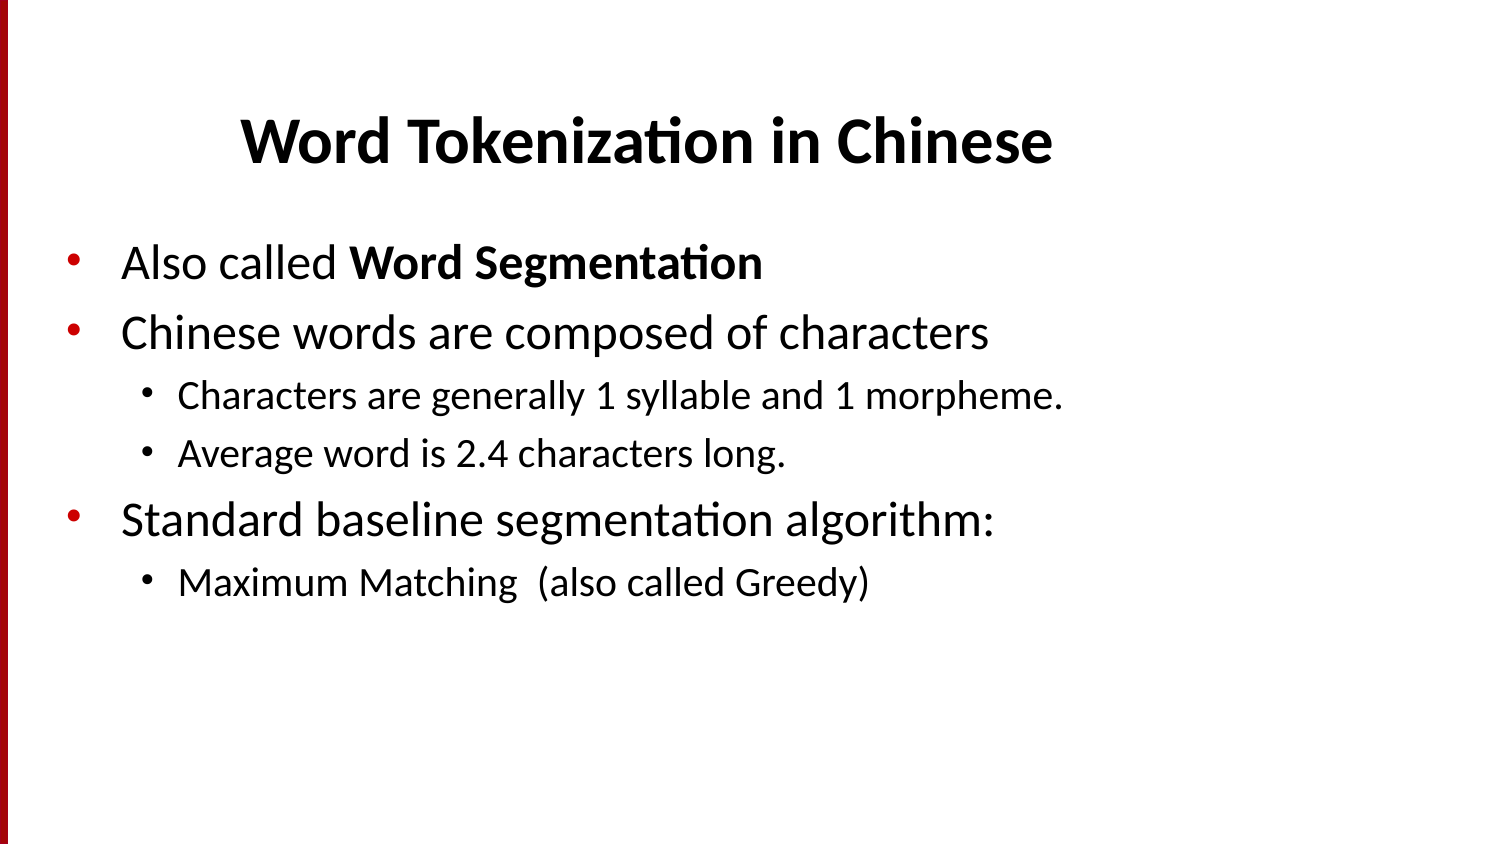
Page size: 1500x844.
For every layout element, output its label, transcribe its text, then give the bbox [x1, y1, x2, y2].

list Also called Word Segmentation Chinese words are composed of characters Characters are generally 1 syllable and 1 morpheme. Average word is 2.4 characters long. Standard baseline segmentation algorithm: Maximum Matching (also called Greedy) [50, 221, 1450, 769]
title Word Tokenization in Chinese [225, 62, 1450, 185]
